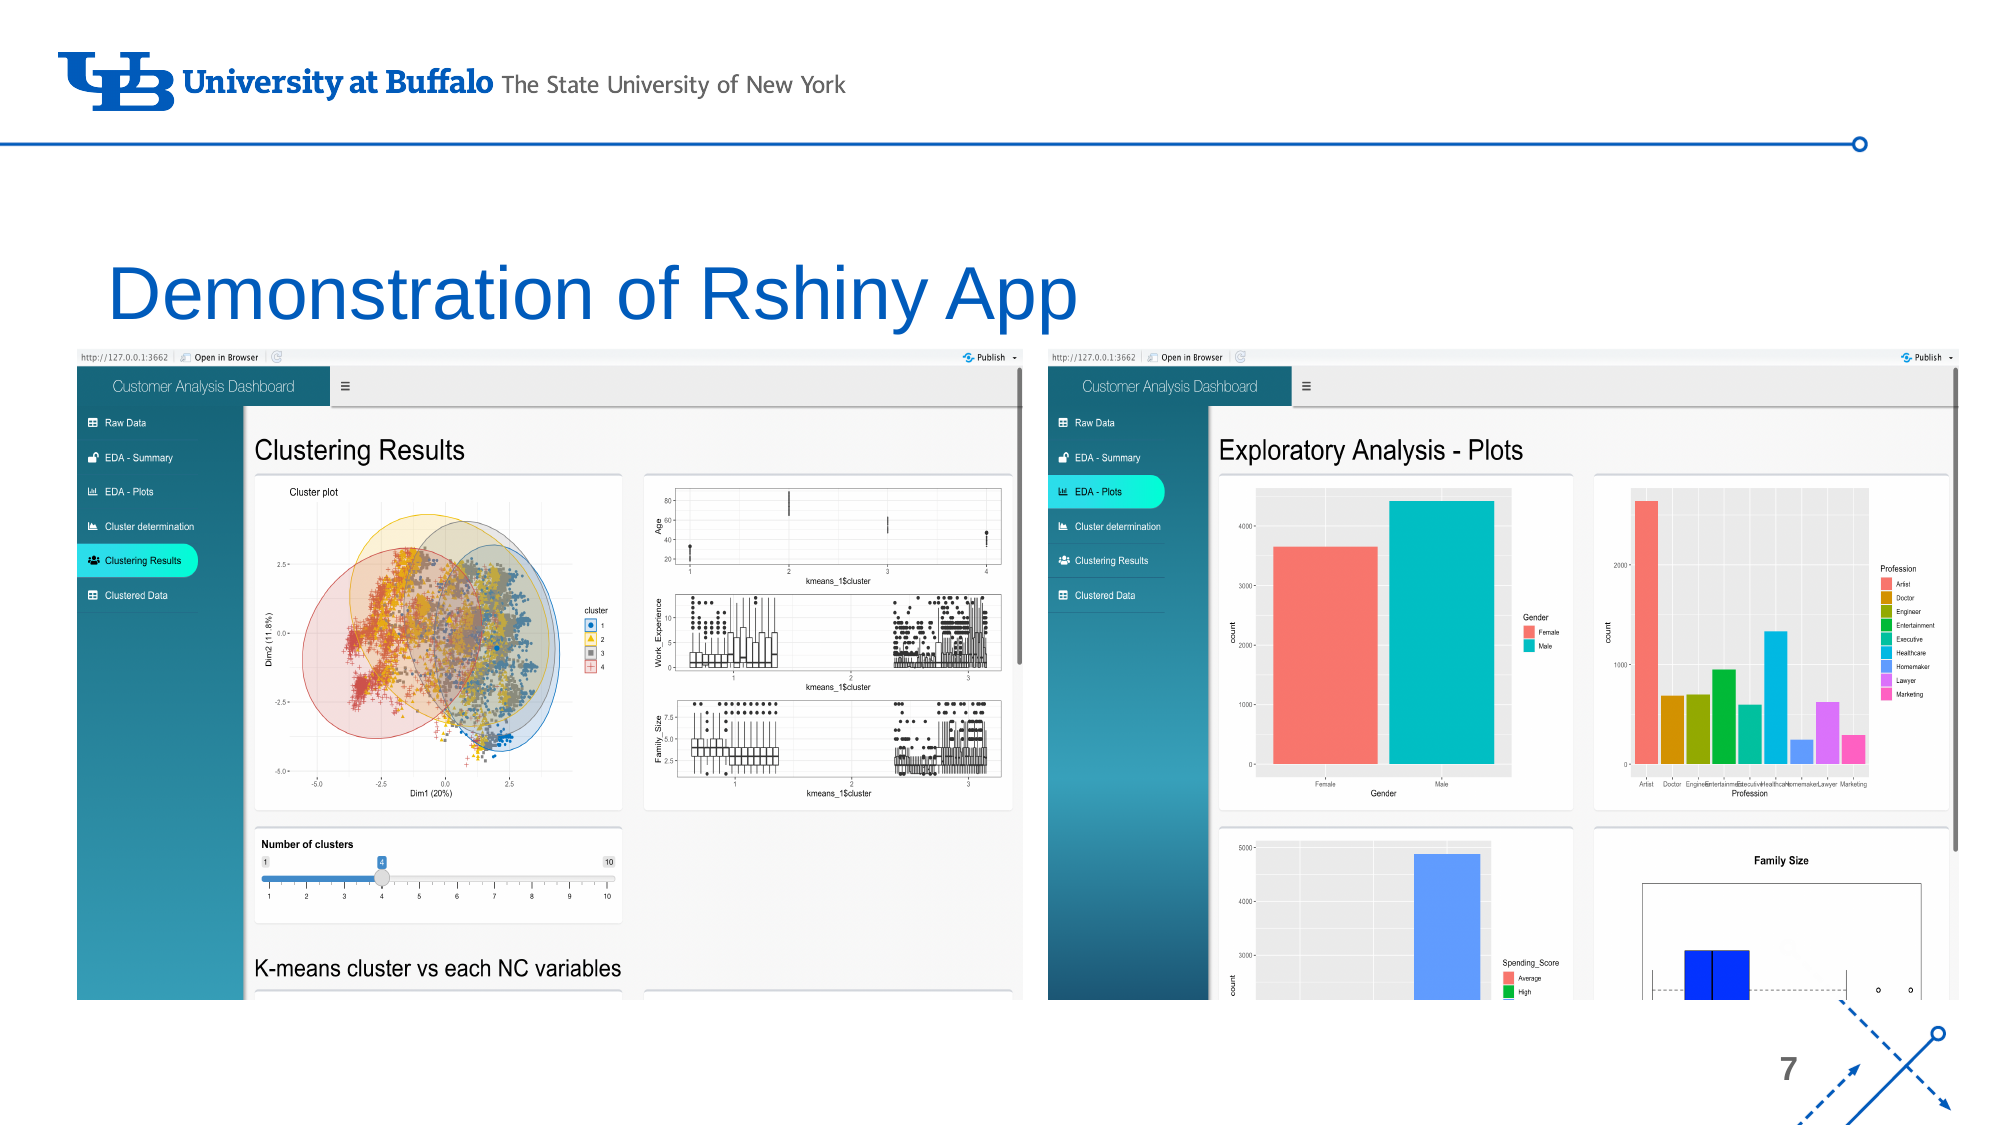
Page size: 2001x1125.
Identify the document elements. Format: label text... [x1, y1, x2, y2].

title Demonstration of Rshiny App [93, 246, 1234, 343]
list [77, 348, 1023, 1000]
picture [0, 0, 2001, 1125]
